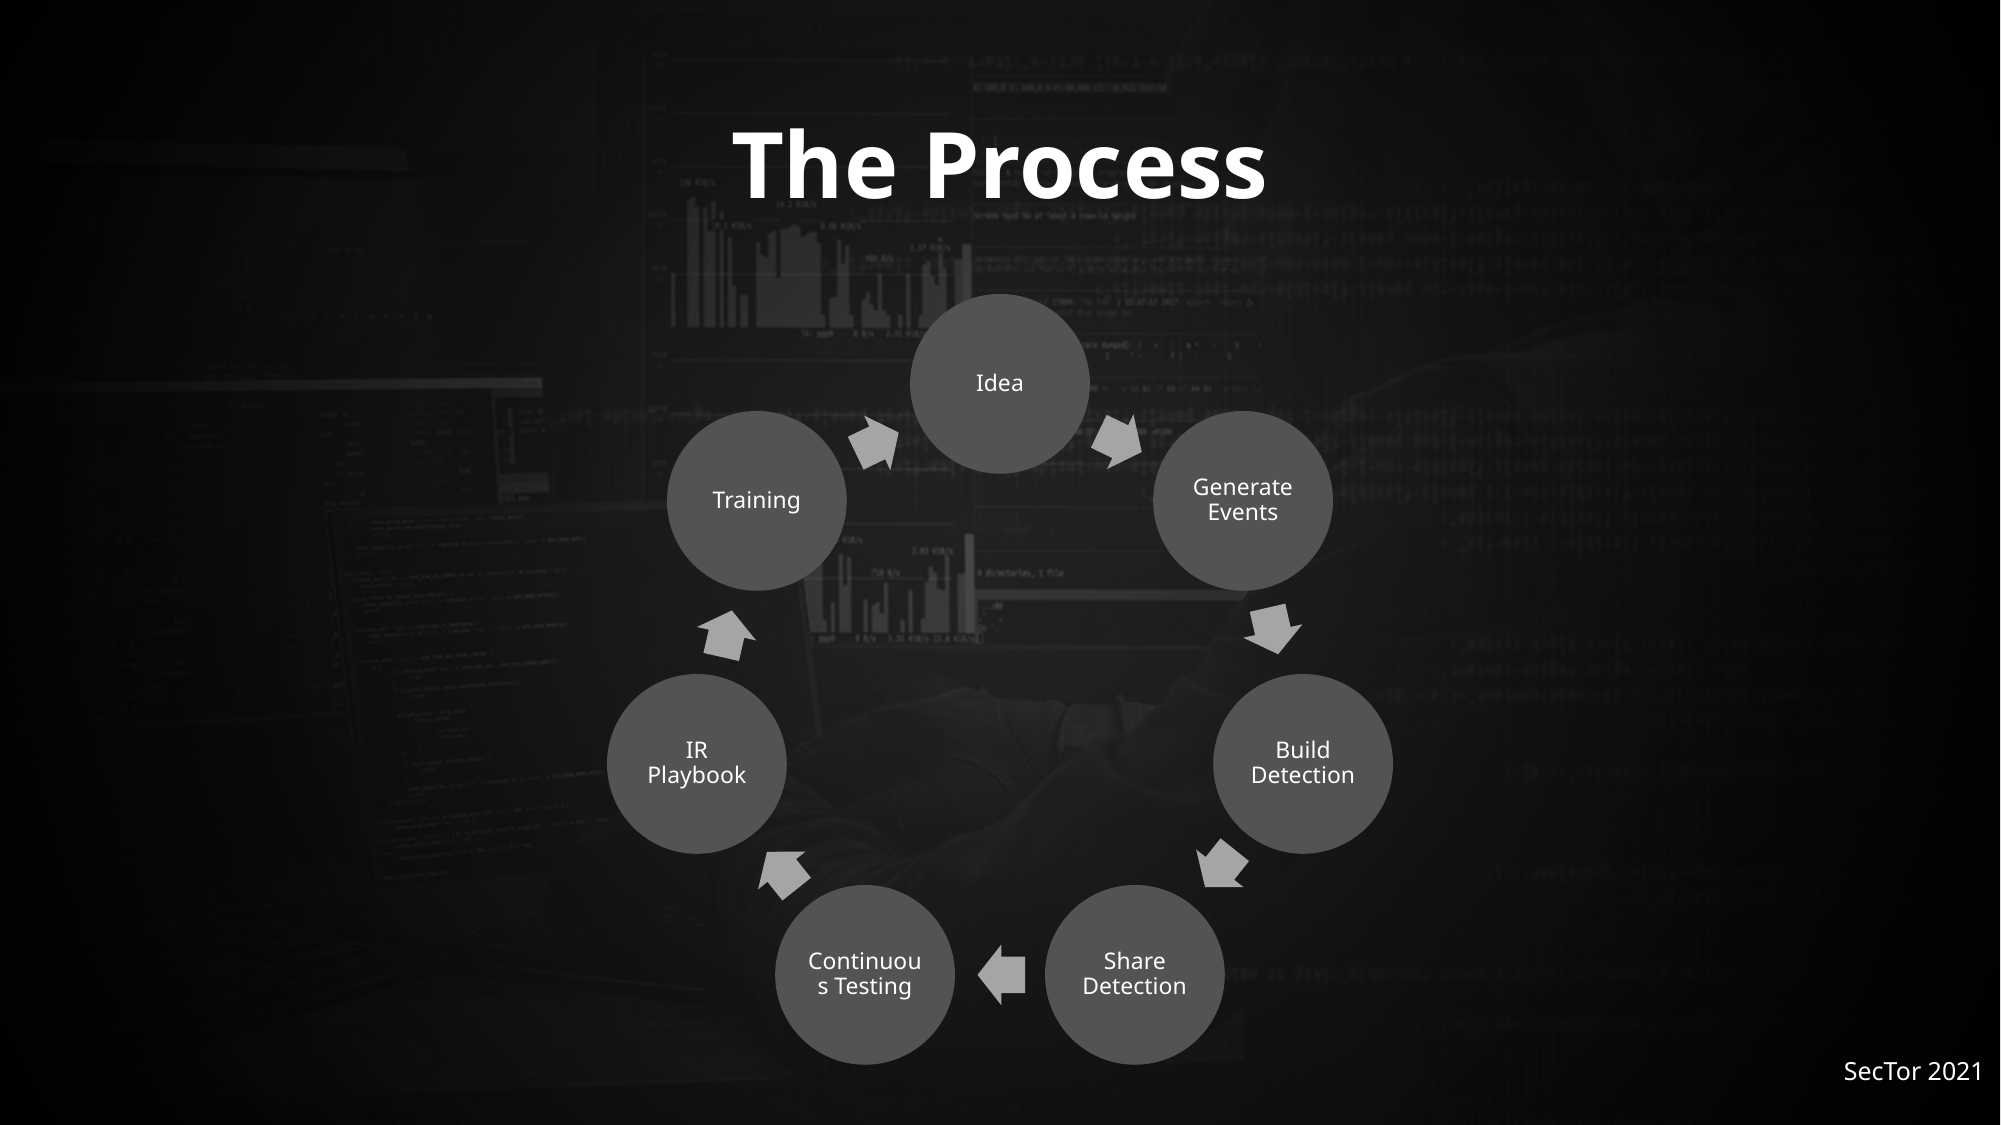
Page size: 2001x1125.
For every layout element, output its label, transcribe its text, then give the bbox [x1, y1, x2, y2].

footer SecTor 2021 [1325, 1042, 2000, 1103]
title The Process [137, 59, 1863, 278]
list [137, 293, 1863, 1066]
picture [0, 0, 2001, 1125]
